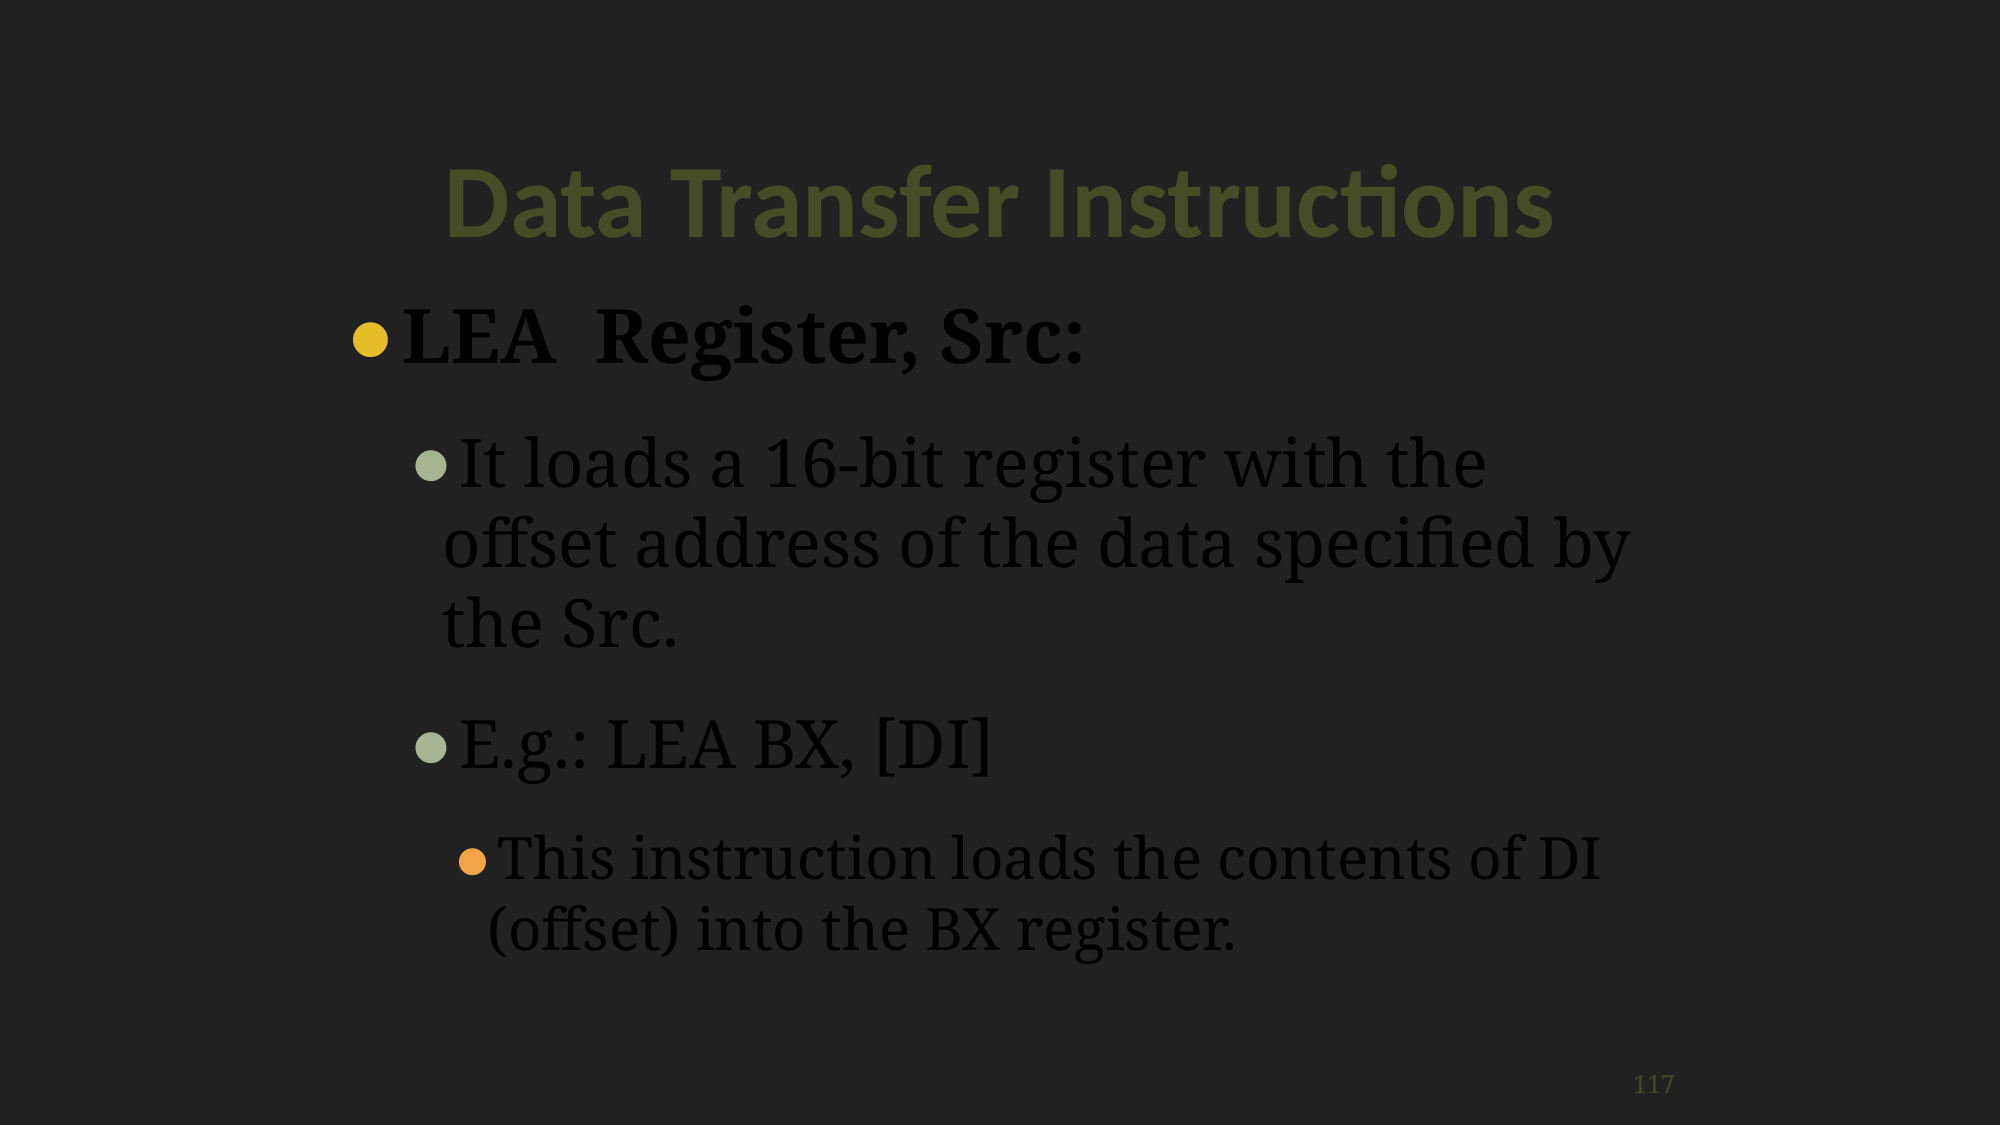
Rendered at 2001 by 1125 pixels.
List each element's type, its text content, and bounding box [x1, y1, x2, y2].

text_box Data Transfer Instructions [324, 115, 1675, 258]
text_box ‹#› [1550, 1042, 1675, 1103]
text_box LEA Register, Src: It loads a 16-bit register with the offset address of the data specified by the Src. E.g.: LEA BX, [DI] This instruction loads the contents of DI (offset) into the BX register. [324, 281, 1675, 1038]
